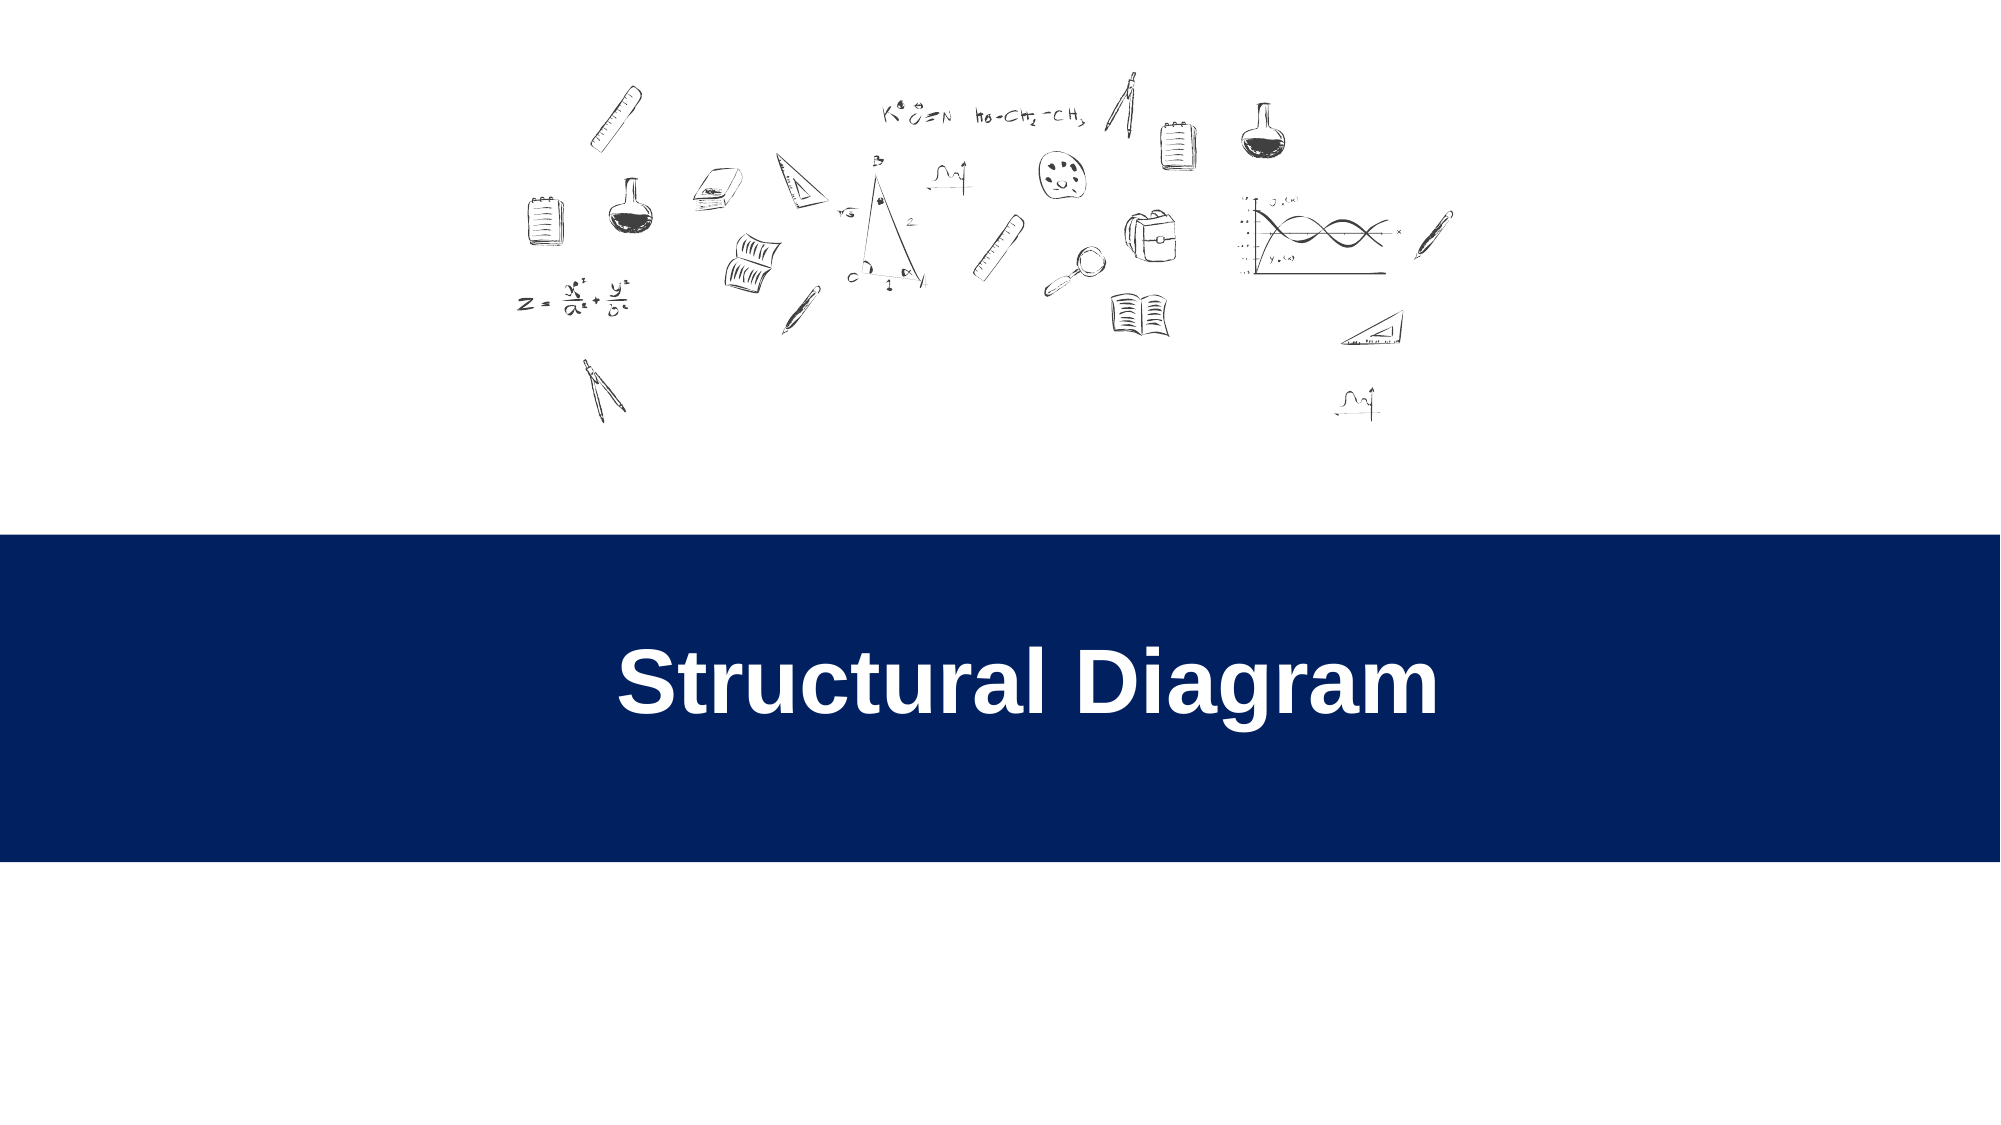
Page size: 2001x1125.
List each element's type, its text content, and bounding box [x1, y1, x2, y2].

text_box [1111, 70, 1139, 137]
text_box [1332, 385, 1383, 423]
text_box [1339, 308, 1405, 346]
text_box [1104, 288, 1178, 342]
text_box [0, 533, 2000, 863]
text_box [1160, 120, 1198, 171]
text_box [715, 235, 789, 290]
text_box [517, 277, 631, 317]
text_box Structural Diagram [29, 614, 2000, 740]
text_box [1241, 102, 1286, 159]
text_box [1058, 238, 1088, 310]
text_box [796, 279, 806, 342]
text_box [769, 158, 836, 196]
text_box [527, 195, 565, 246]
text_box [1038, 149, 1088, 200]
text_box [692, 166, 743, 211]
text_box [962, 239, 1038, 257]
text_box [925, 159, 975, 198]
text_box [585, 355, 613, 423]
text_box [882, 100, 1085, 127]
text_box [835, 157, 937, 290]
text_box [1428, 204, 1439, 267]
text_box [1124, 209, 1177, 263]
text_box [608, 177, 654, 234]
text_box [1237, 196, 1402, 275]
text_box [580, 110, 655, 128]
